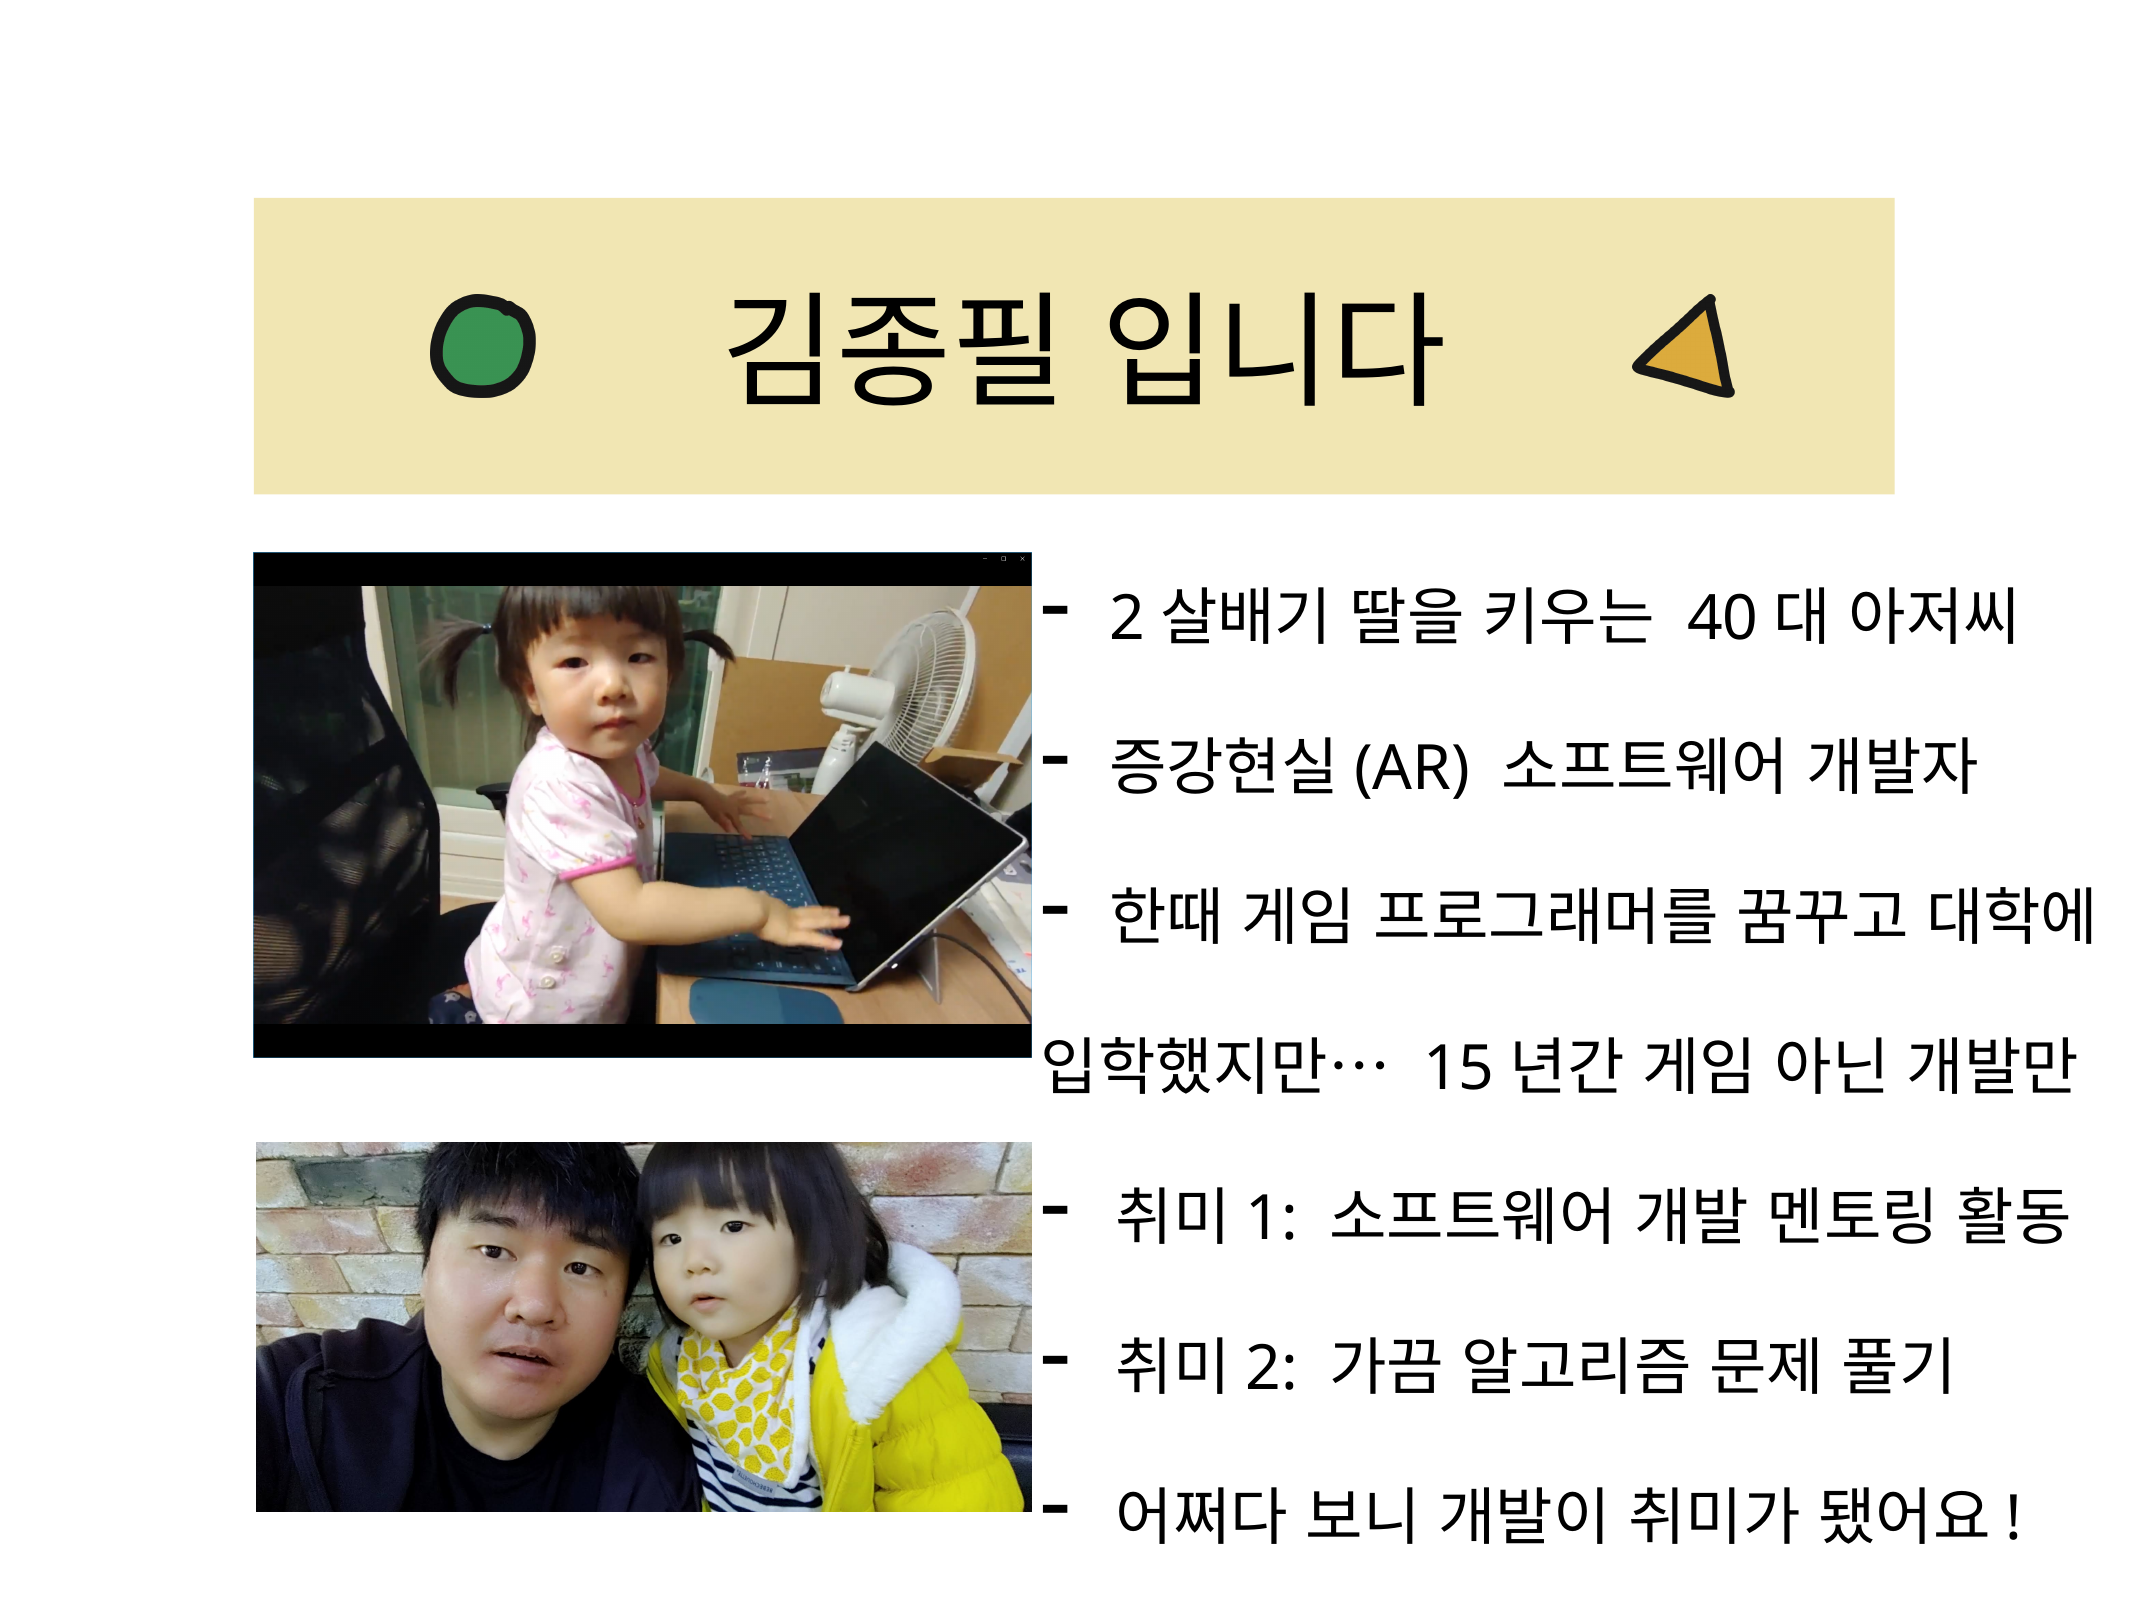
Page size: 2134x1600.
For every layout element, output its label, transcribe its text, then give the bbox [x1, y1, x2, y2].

text_box 김종필 입니다 [557, 236, 1611, 456]
text_box [253, 197, 1895, 495]
picture [430, 294, 536, 398]
picture [255, 1141, 1033, 1512]
picture [1631, 294, 1735, 398]
text_box 2살배기 딸을 키우는 40대 아저씨 증강현실(AR) 소프트웨어 개발자 한때 게임 프로그래머를 꿈꾸고 대학에 입학했지만… 15년간 게임 아닌 개발만 취미1: 소프트웨어 개발 멘토링 활동 취미2: 가끔 알고리즘 문제 풀기 어쩌다 보니 개발이 취미가 됐어요! [1032, 494, 2108, 1561]
picture [253, 552, 1033, 1058]
